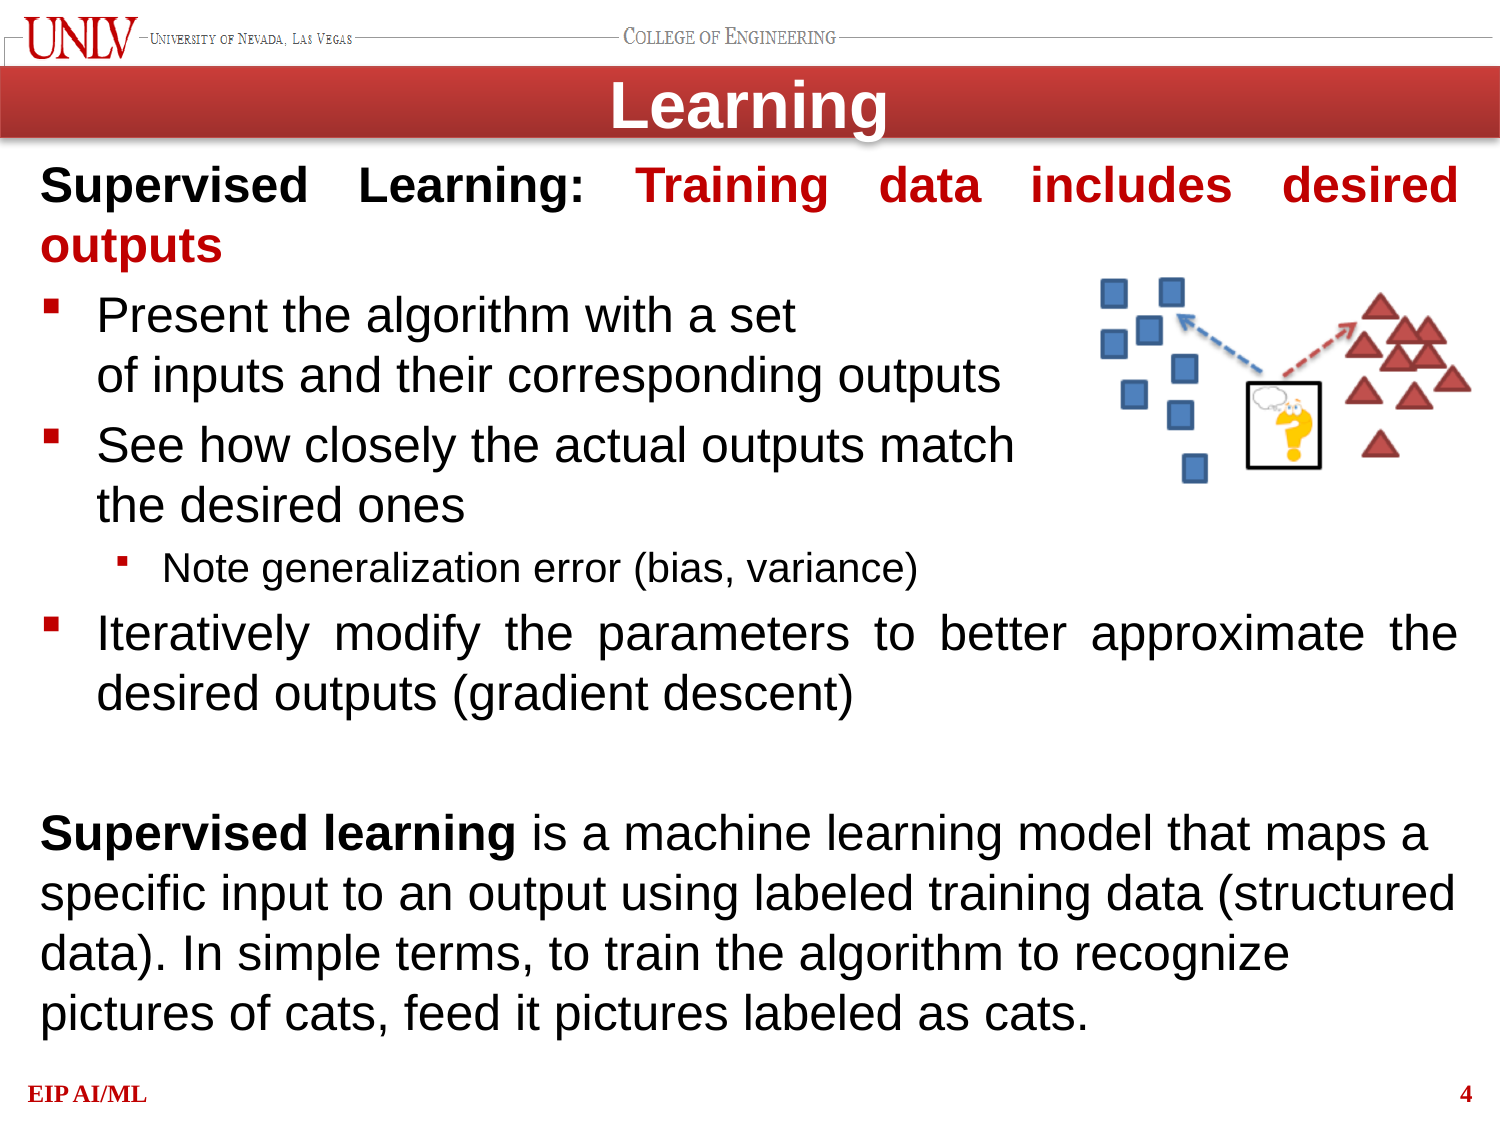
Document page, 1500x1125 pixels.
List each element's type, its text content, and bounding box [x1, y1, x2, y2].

list Supervised Learning: Training data includes desired outputs Present the algorithm with a set of inputs and their corresponding outputs See how closely the actual outputs match the desired ones Note generalization error (bias, variance) Iteratively modify the parameters to better approximate the desired outputs (gradient descent) Supervised learning is a machine learning model that maps a specific input to an output using labeled training data (structured data). In simple terms, to train the algorithm to recognize pictures of cats, feed it pictures labeled as cats. [24, 144, 1475, 1072]
picture [0, 0, 1500, 66]
slide_number 4 [1400, 1072, 1488, 1113]
footer EIP AI/ML [12, 1072, 1400, 1113]
picture [0, 138, 1500, 1125]
title Learning [0, 66, 1500, 138]
